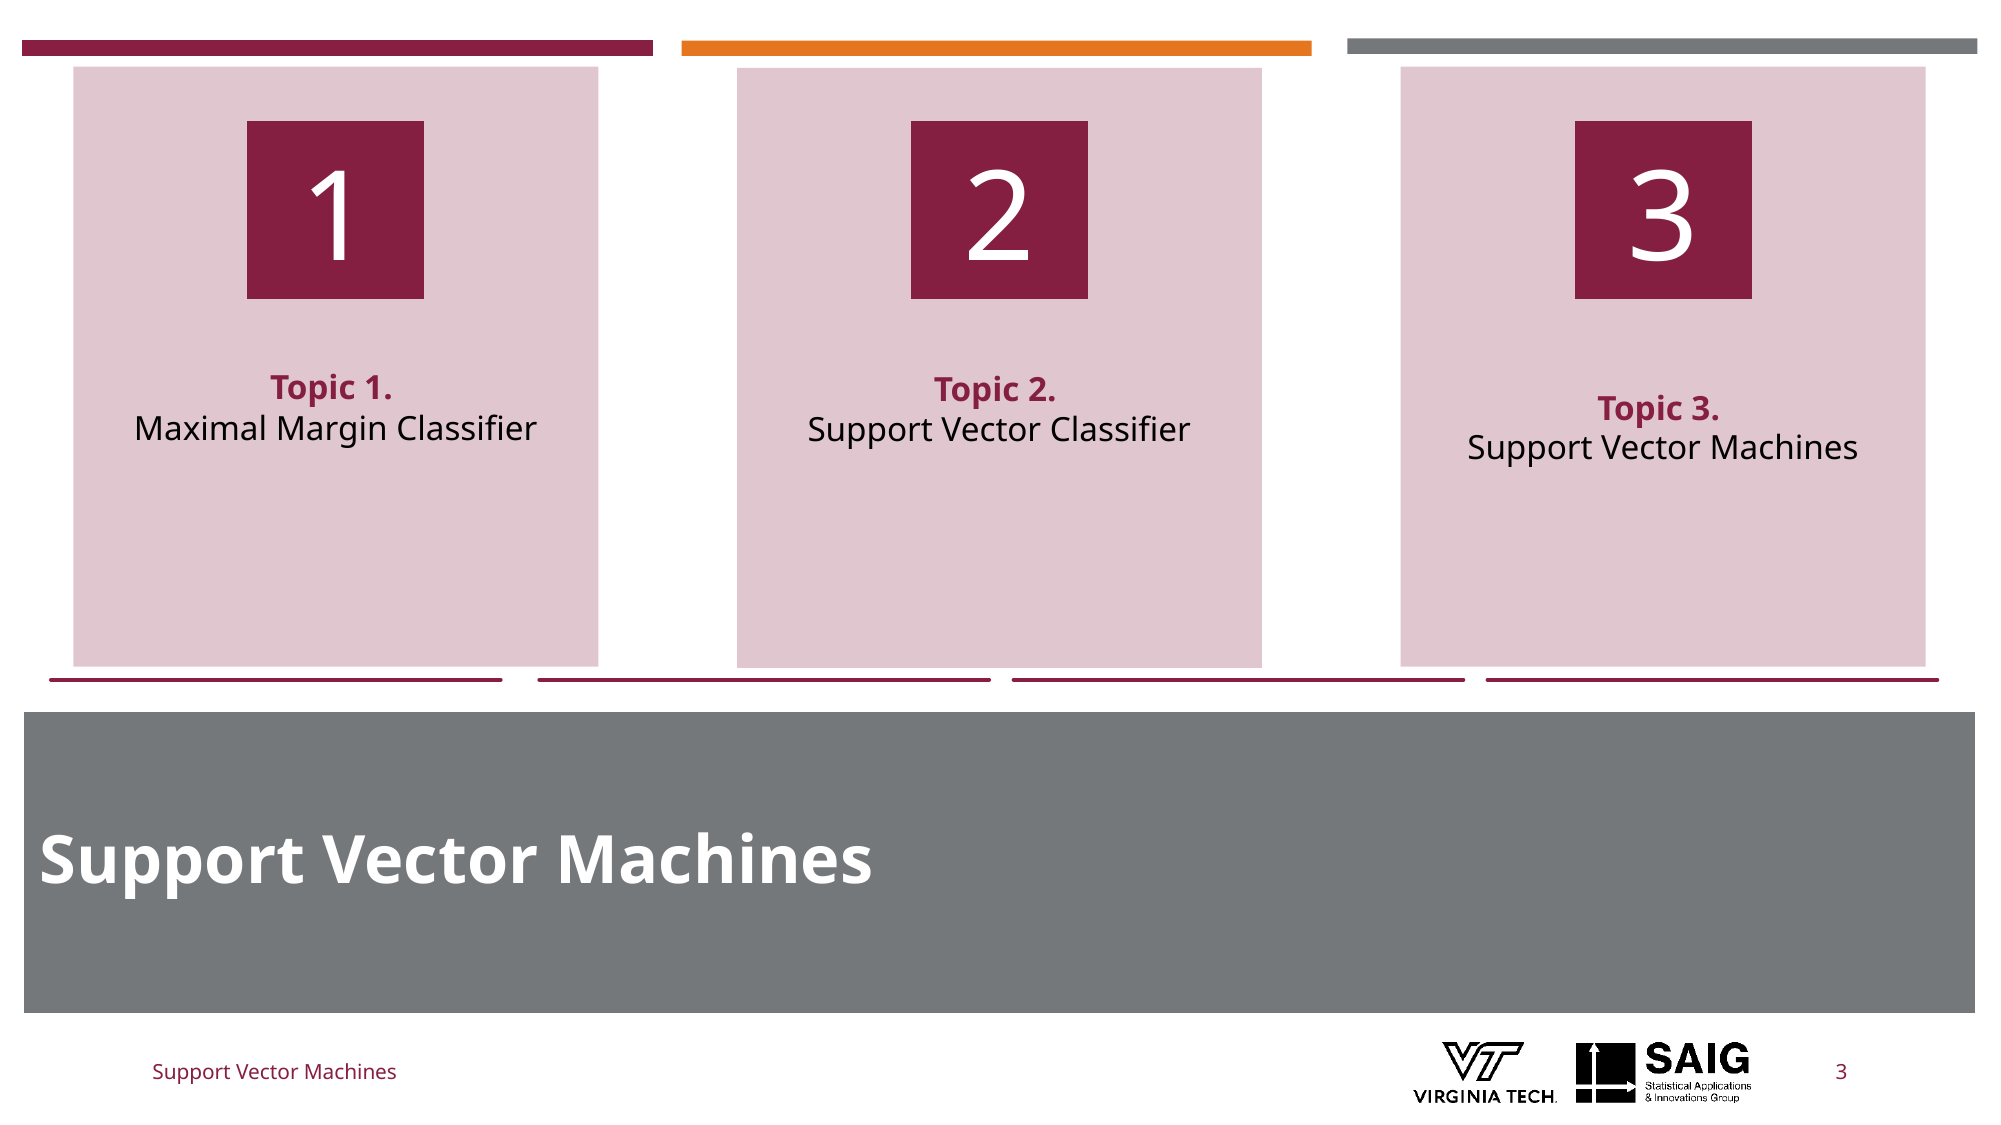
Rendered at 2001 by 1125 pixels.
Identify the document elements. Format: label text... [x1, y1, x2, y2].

footer Support Vector Machines [137, 1042, 813, 1103]
slide_number 3 [1412, 1042, 1863, 1103]
list Support Vector Machines [24, 712, 1975, 1013]
